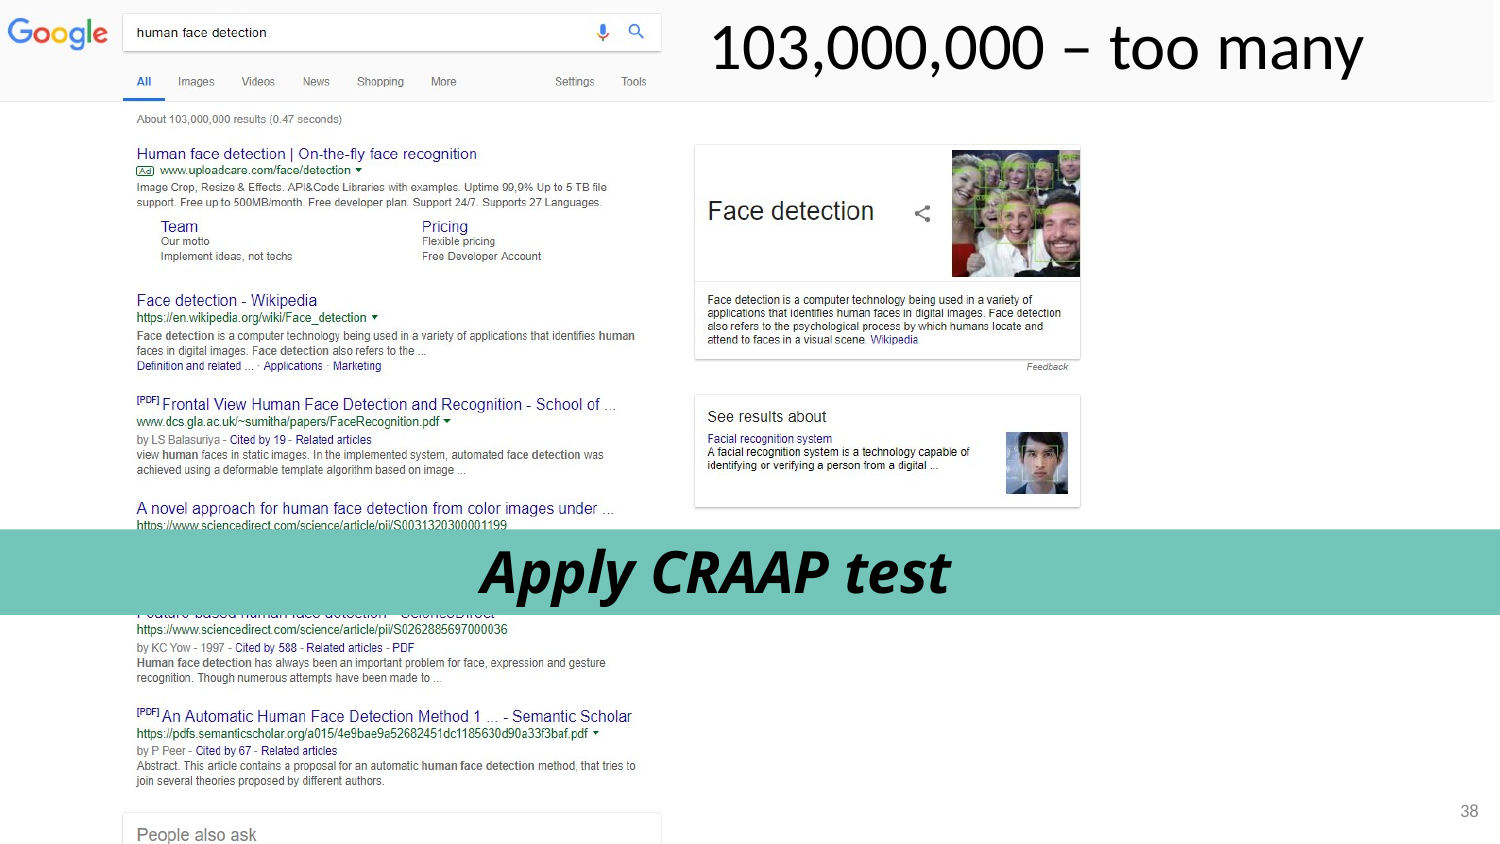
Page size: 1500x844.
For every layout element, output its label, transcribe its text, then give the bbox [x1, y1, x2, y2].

picture [0, 0, 1494, 529]
text_box 38 [1457, 797, 1481, 822]
text_box Apply CRAAP test [479, 532, 1021, 605]
title 103,000,000 – too many [130, 1, 1370, 145]
picture [0, 615, 1494, 844]
text_box [0, 529, 1500, 615]
